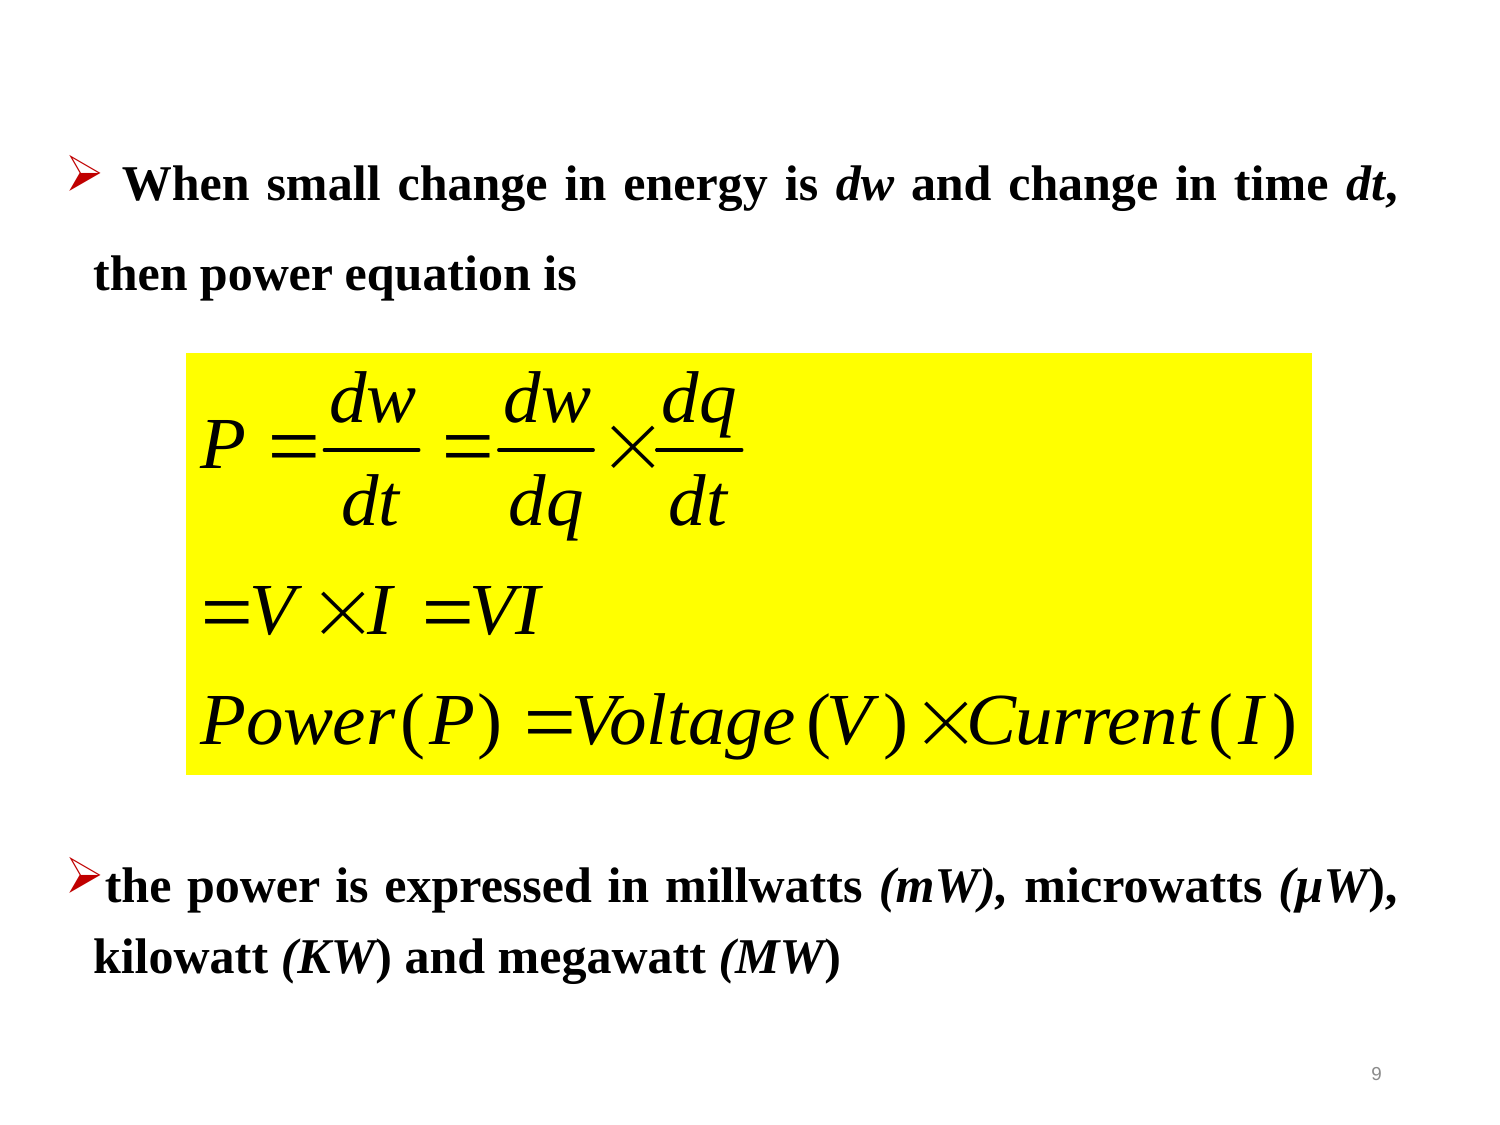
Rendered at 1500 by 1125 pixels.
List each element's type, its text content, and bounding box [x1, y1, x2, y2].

list When small change in energy is dw and change in time dt, then power equation is the power is expressed in millwatts (mW), microwatts (µW), kilowatt (KW) and megawatt (MW) [50, 112, 1413, 1056]
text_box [186, 353, 1313, 775]
slide_number 9 [1059, 1056, 1397, 1103]
